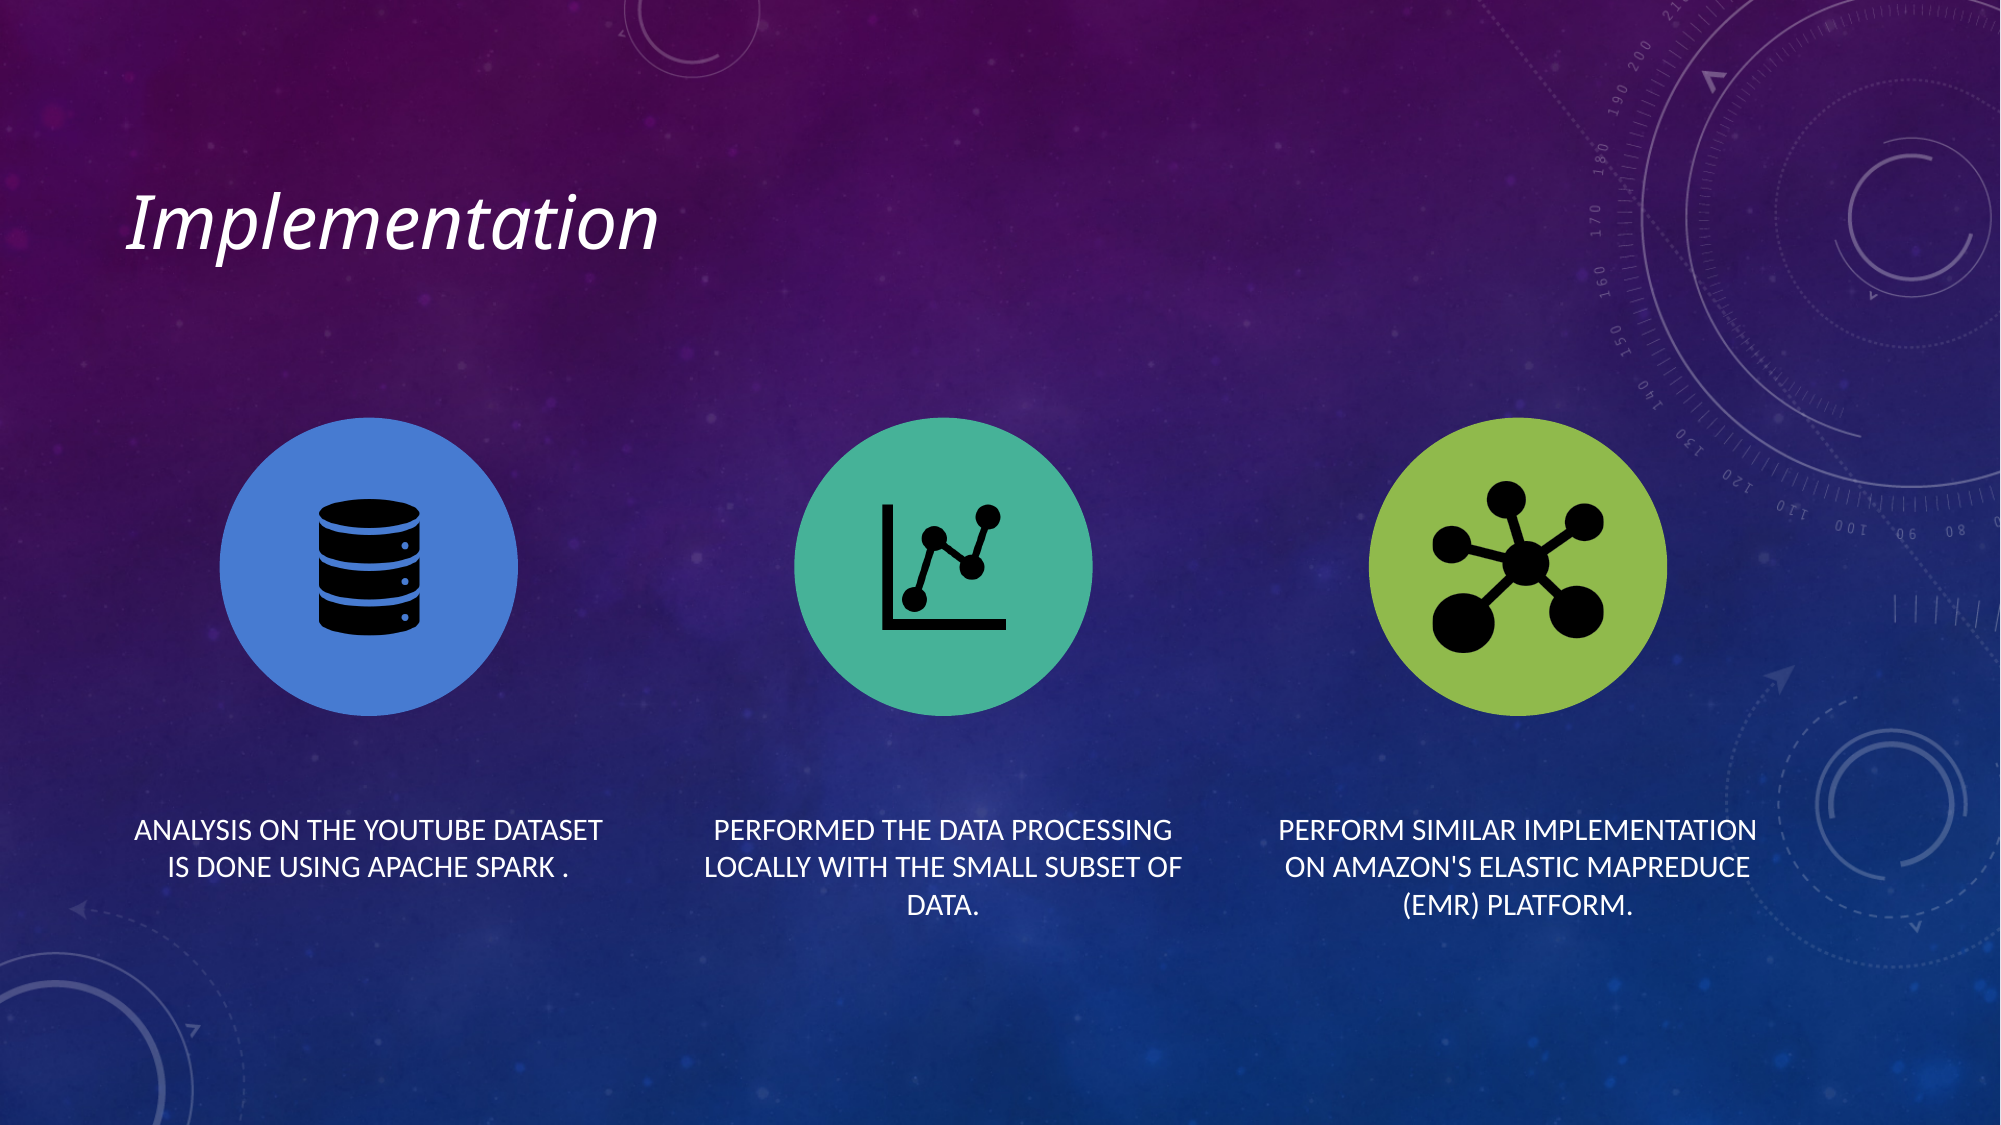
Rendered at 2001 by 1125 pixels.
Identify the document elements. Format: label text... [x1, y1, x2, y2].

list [112, 394, 1775, 951]
picture [0, 0, 2001, 1125]
title Implementation [112, 99, 1775, 339]
